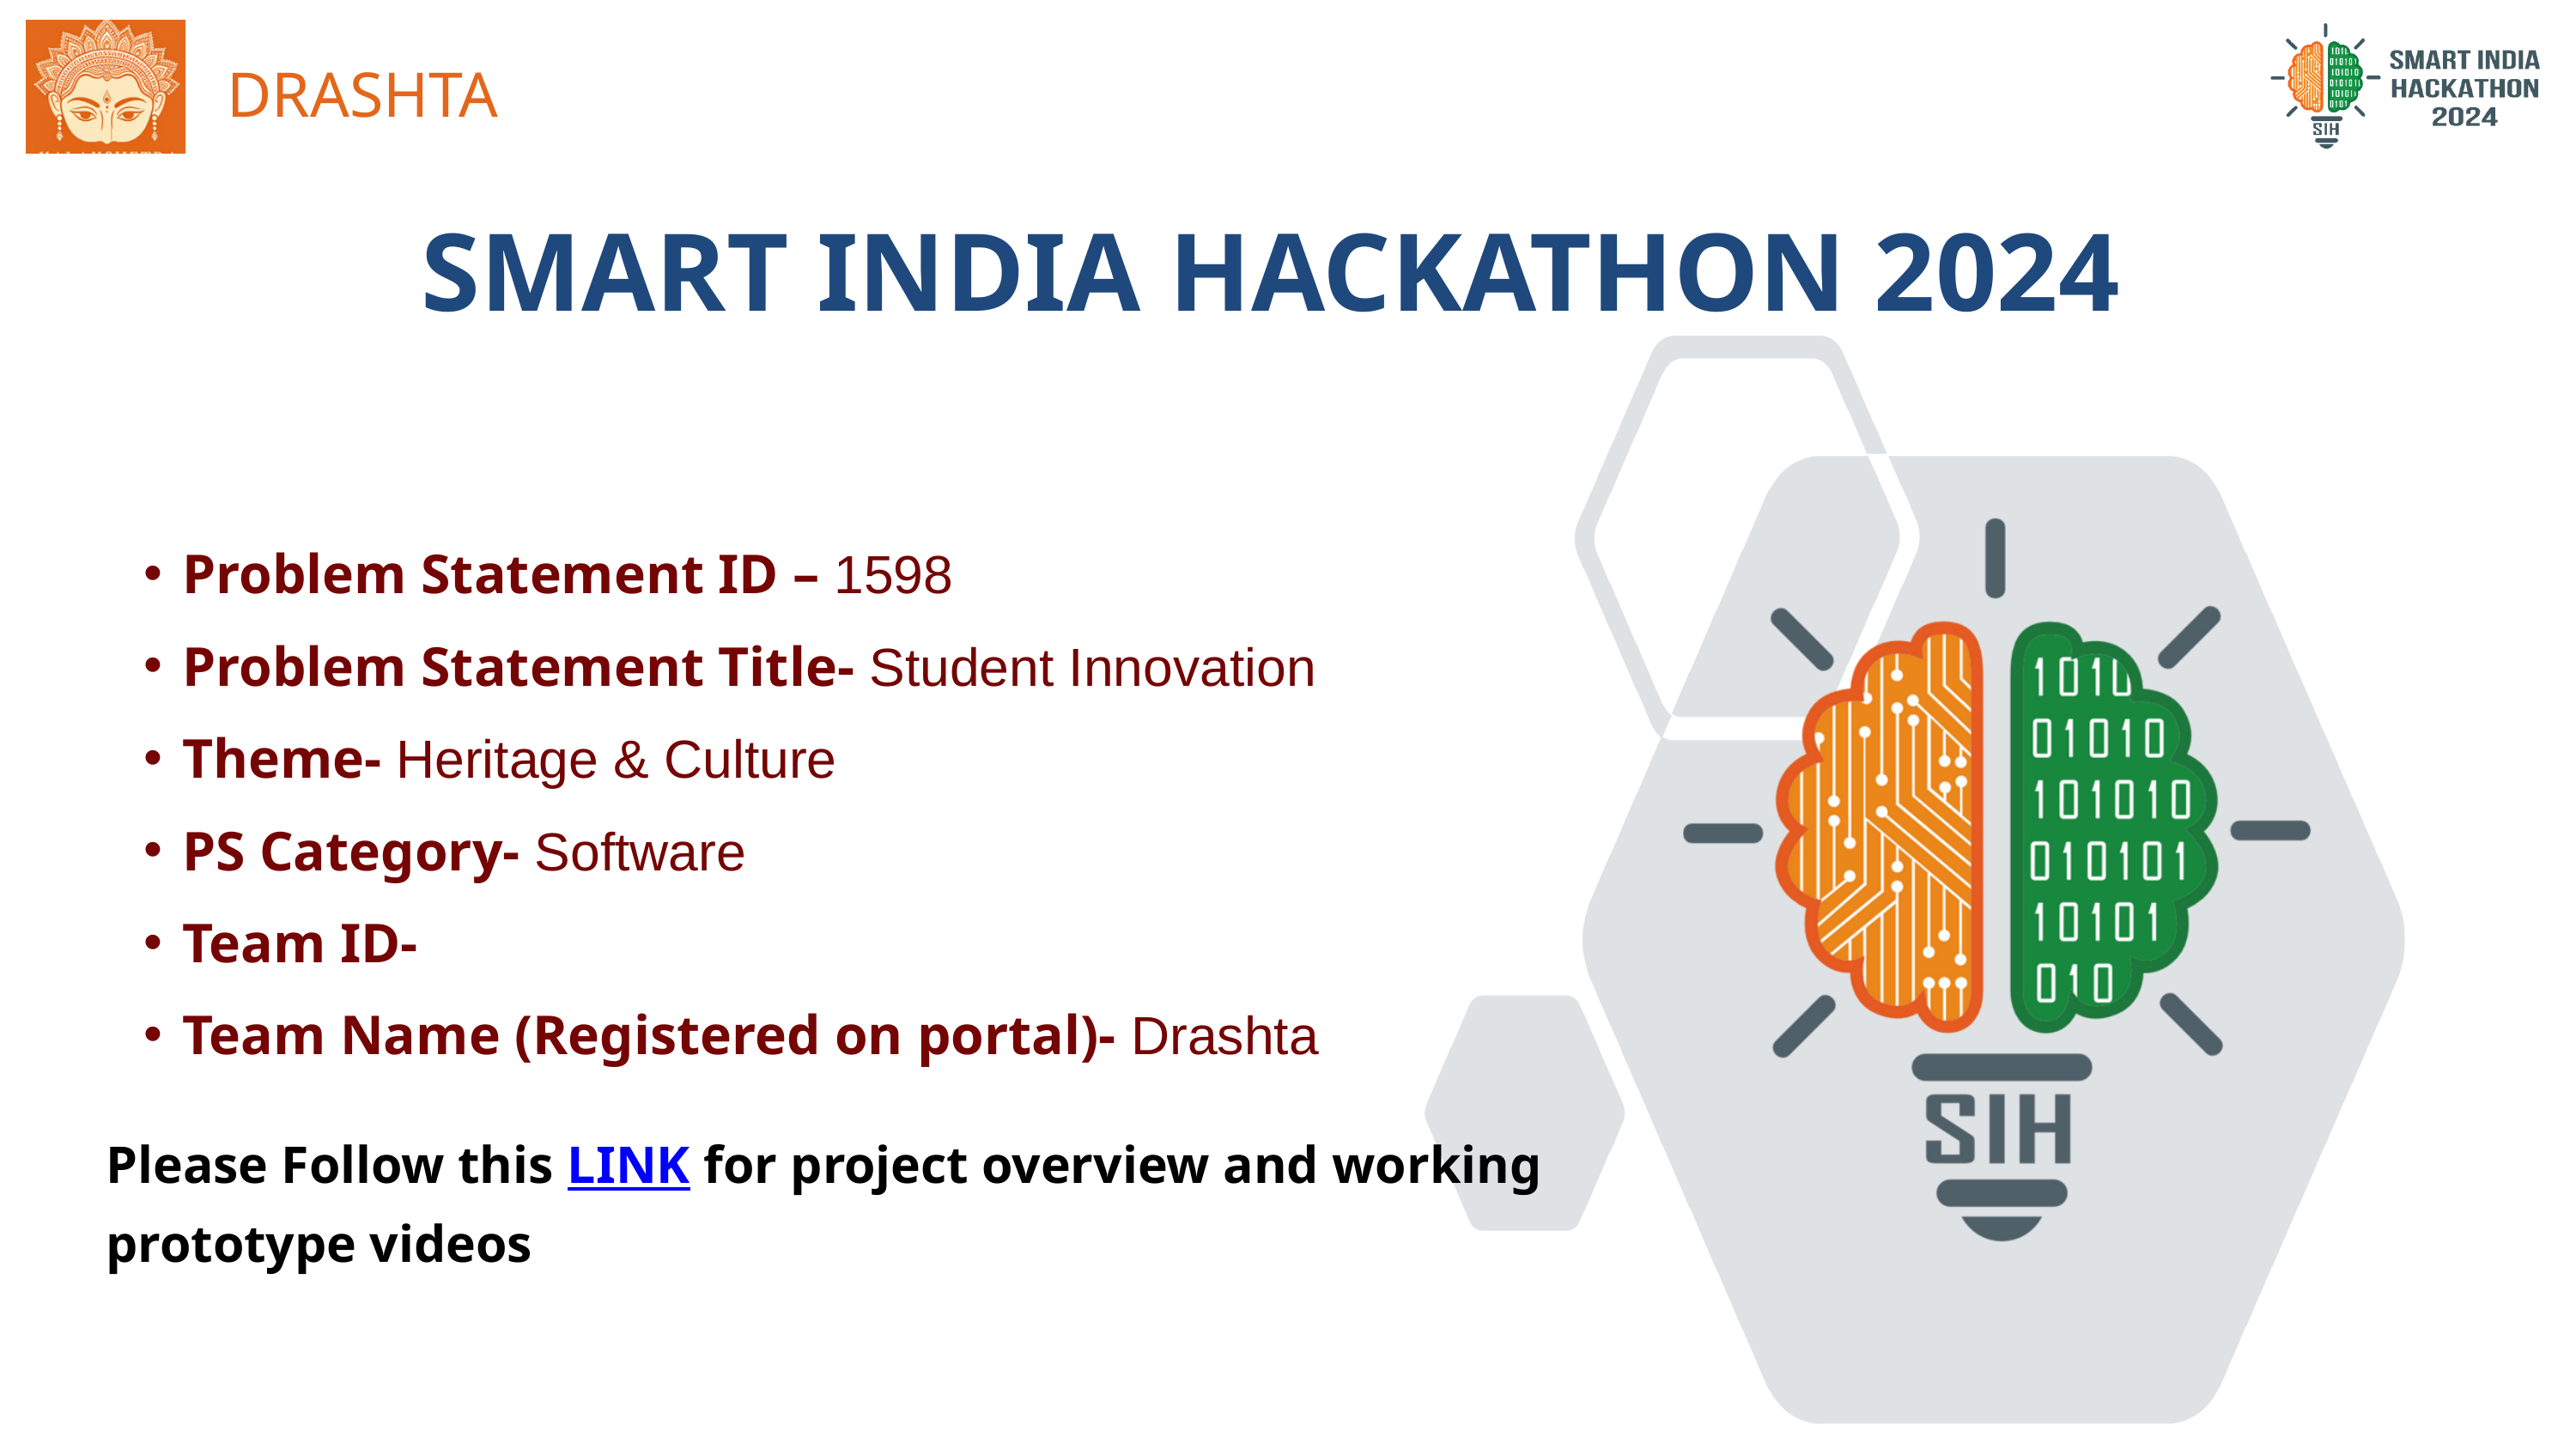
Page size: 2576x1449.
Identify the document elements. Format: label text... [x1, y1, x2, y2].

text_box Please Follow this LINK for project overview and working prototype videos [106, 1131, 1591, 1273]
text_box Problem Statement ID – 1598 Problem Statement Title- Student Innovation Theme- Heritage & Culture PS Category- Software Team ID- Team Name (Registered on portal)- Drashta [106, 420, 1361, 1066]
text_box SMART INDIA HACKATHON 2024 [380, 203, 2162, 333]
text_box [1425, 335, 2405, 1424]
text_box [26, 20, 186, 154]
text_box [2263, 17, 2547, 162]
text_box DRASHTA [185, 43, 540, 130]
text_box [1683, 518, 2360, 1242]
